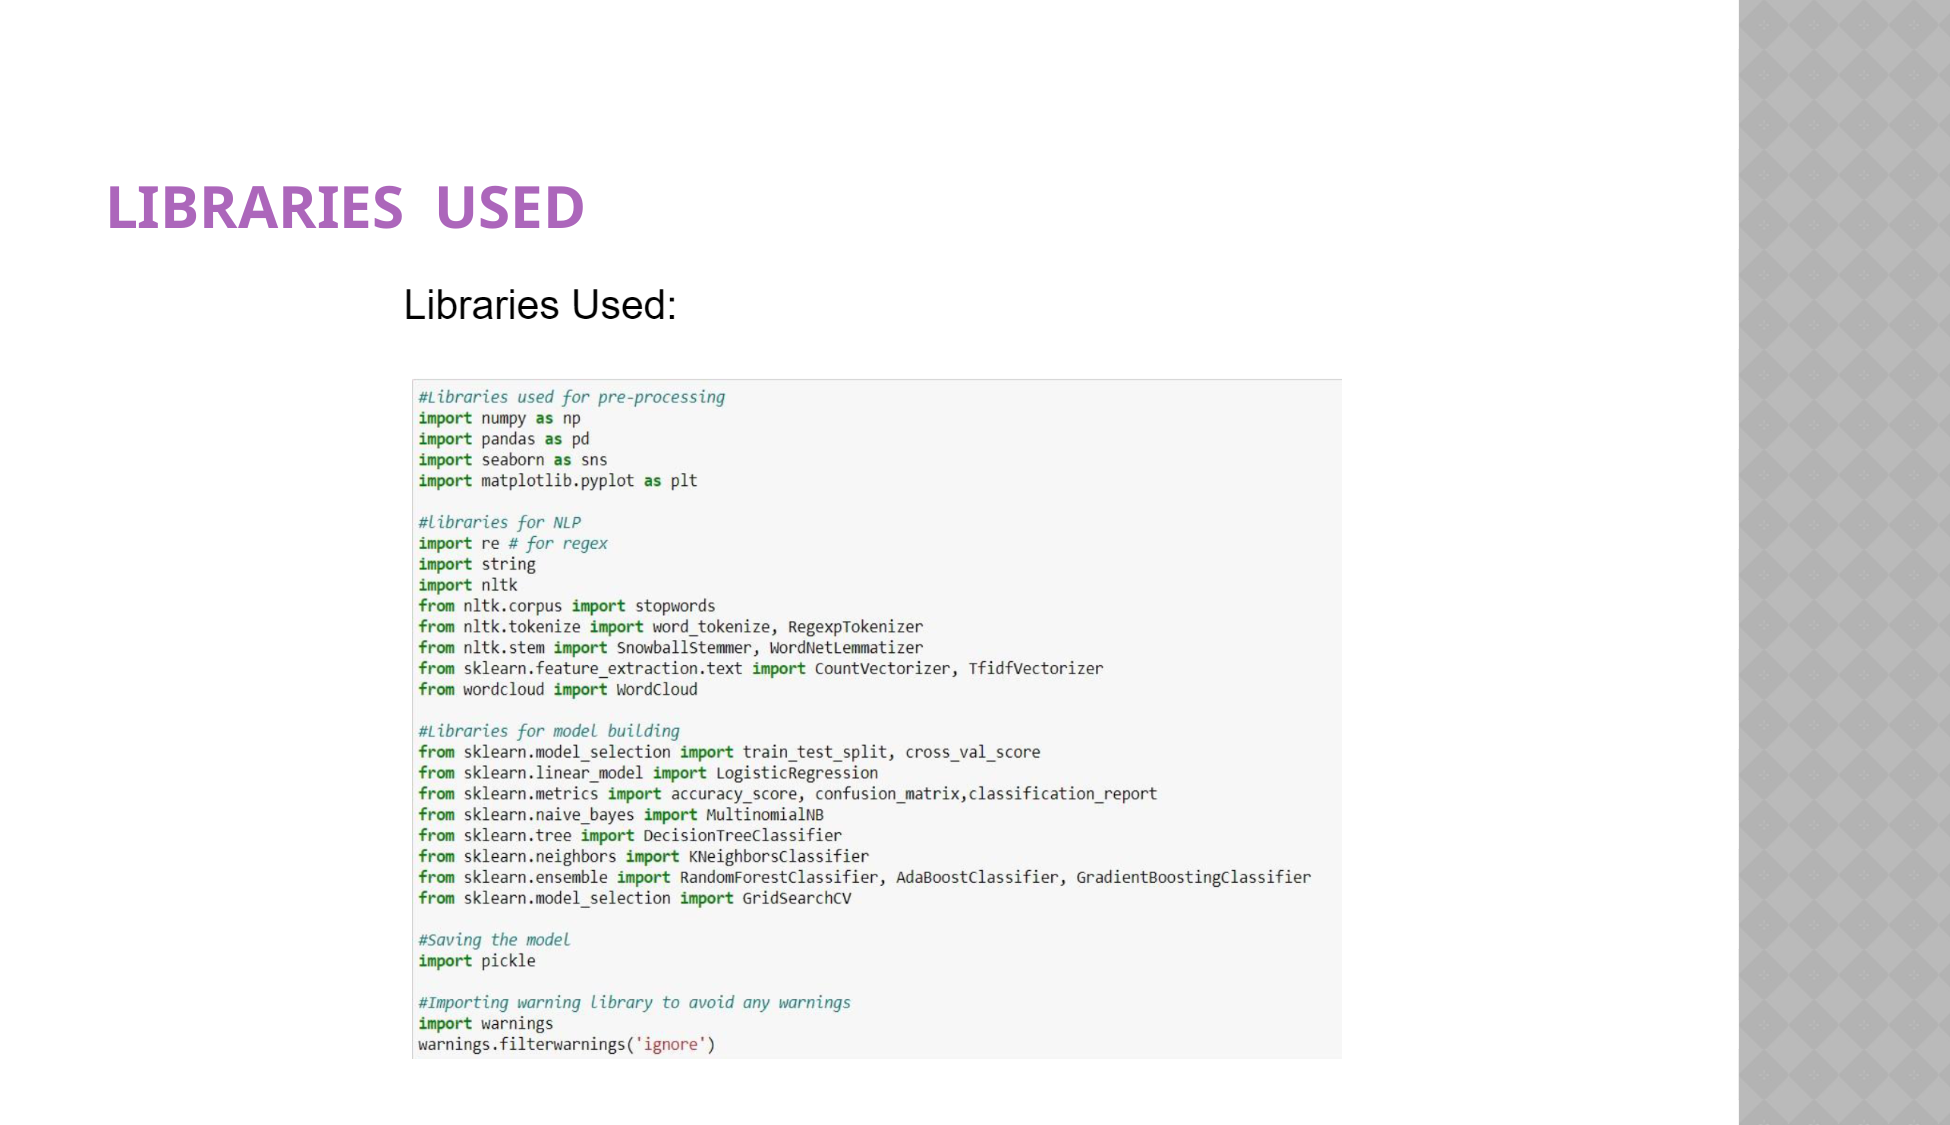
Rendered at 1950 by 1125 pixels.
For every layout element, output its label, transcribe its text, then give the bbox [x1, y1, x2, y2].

title LIBRARIES USED [97, 52, 1642, 240]
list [396, 263, 1342, 1060]
